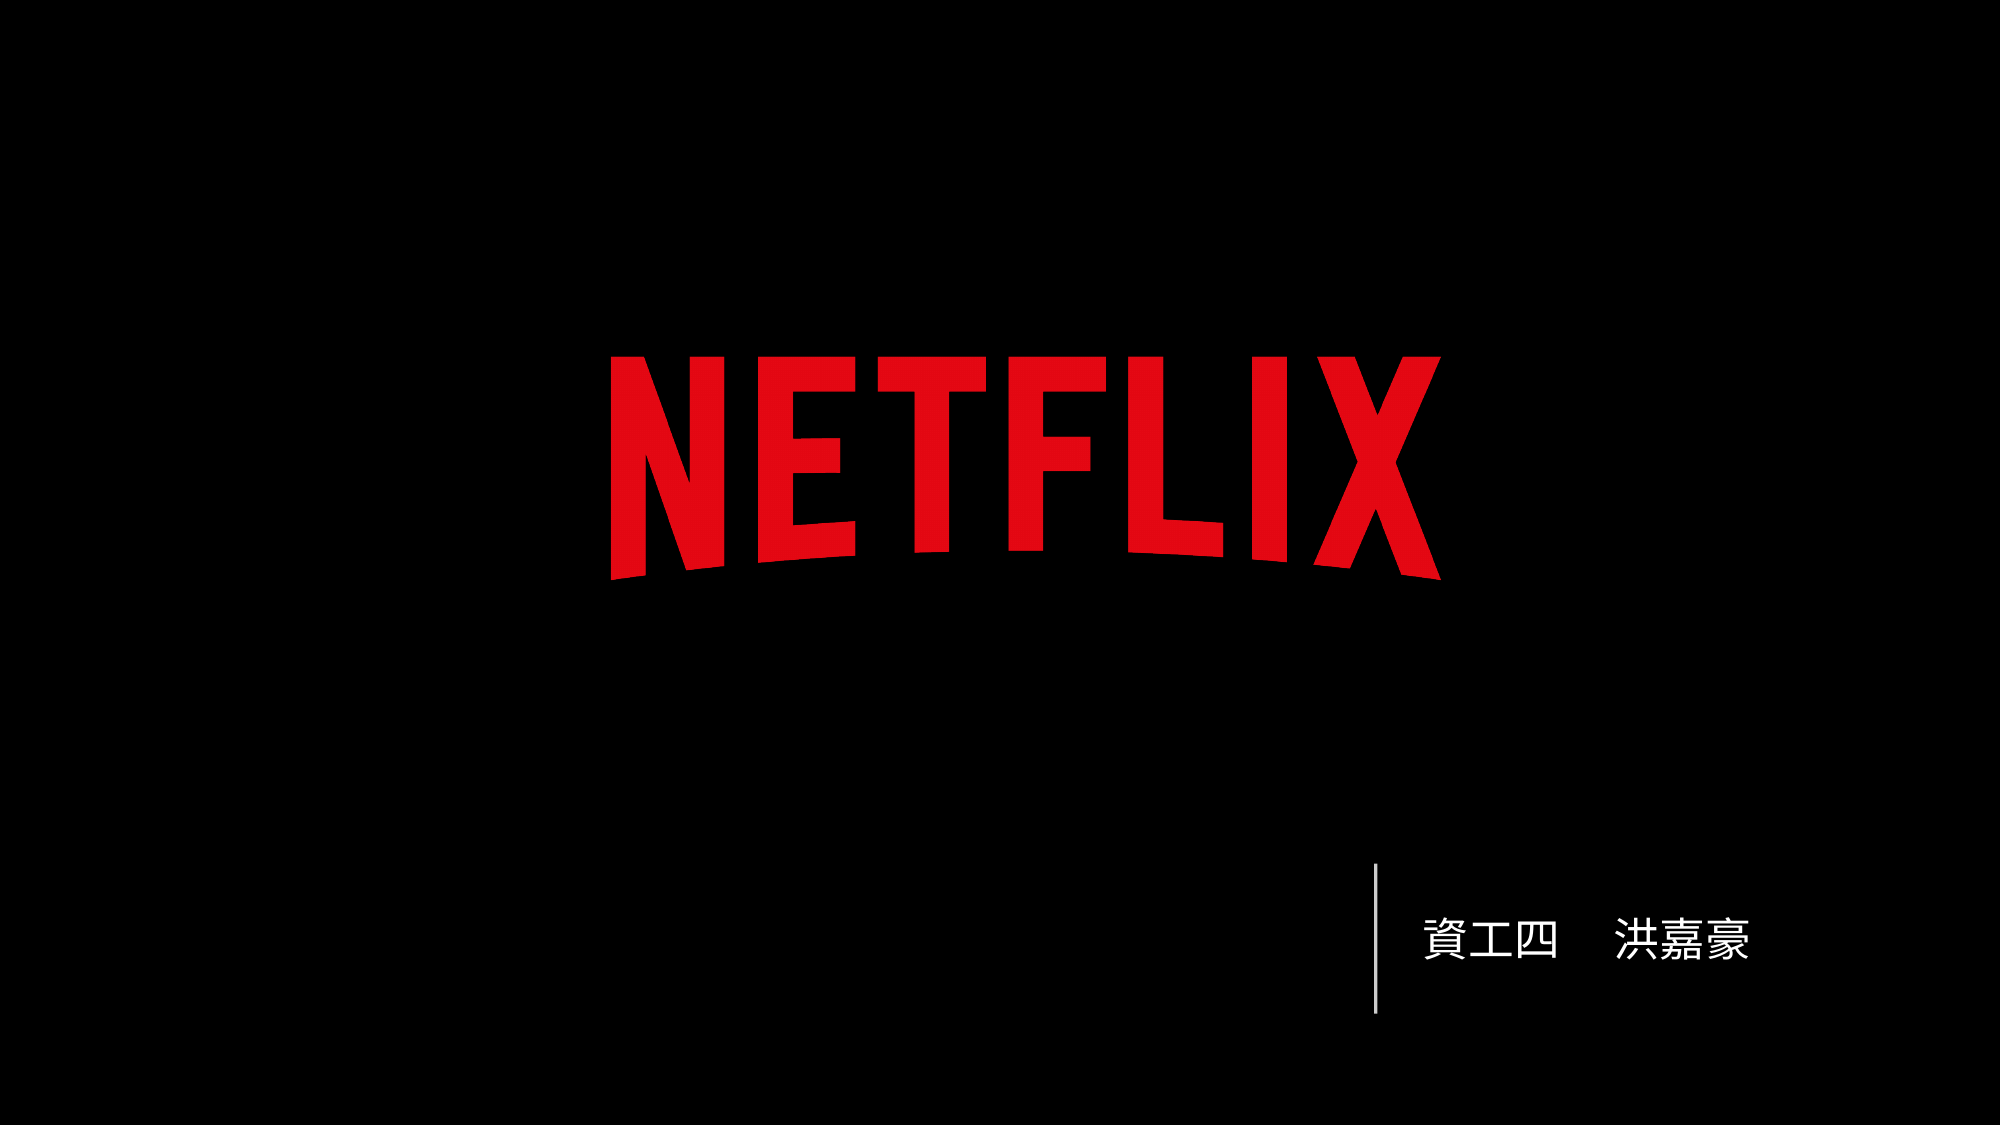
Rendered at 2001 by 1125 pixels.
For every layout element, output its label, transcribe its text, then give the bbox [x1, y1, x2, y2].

text_box 資工四 洪嘉豪 [1408, 903, 1790, 973]
picture [515, 273, 1536, 657]
